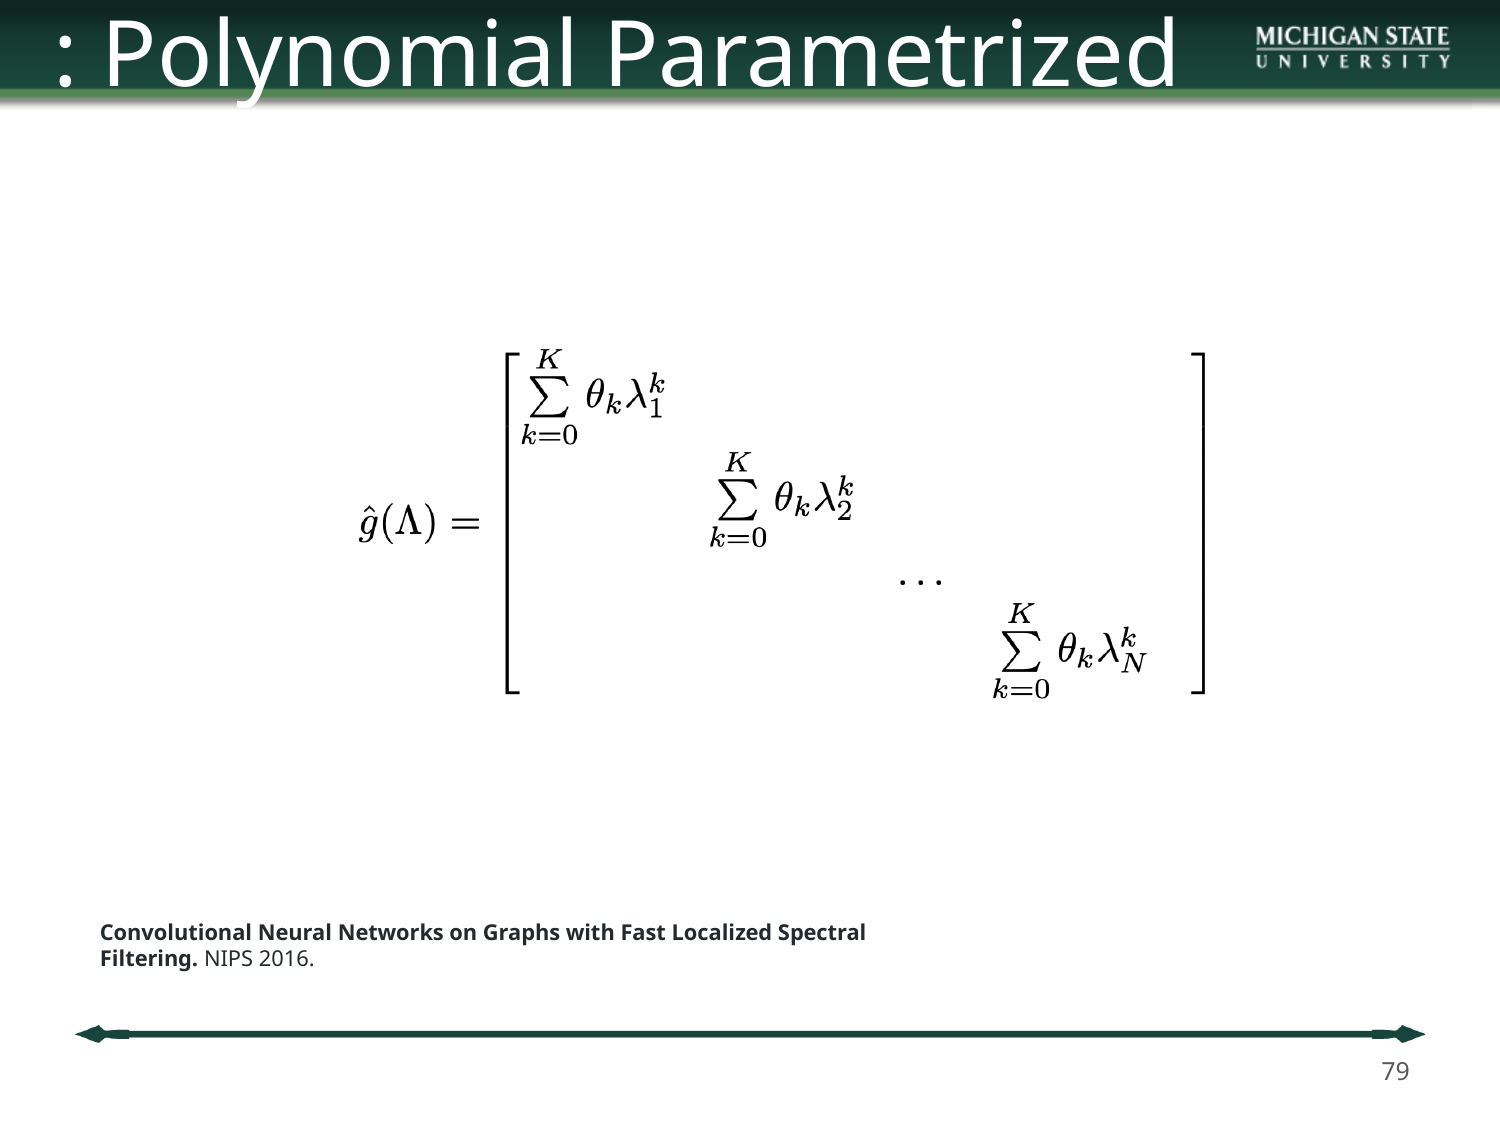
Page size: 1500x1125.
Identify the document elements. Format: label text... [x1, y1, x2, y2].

text_box Convolutional Neural Networks on Graphs with Fast Localized Spectral Filtering. NIPS 2016. [85, 910, 976, 979]
slide_number 79 [1074, 1042, 1425, 1103]
picture [75, 1025, 1425, 1043]
picture [358, 348, 1205, 699]
picture [0, 0, 1500, 110]
